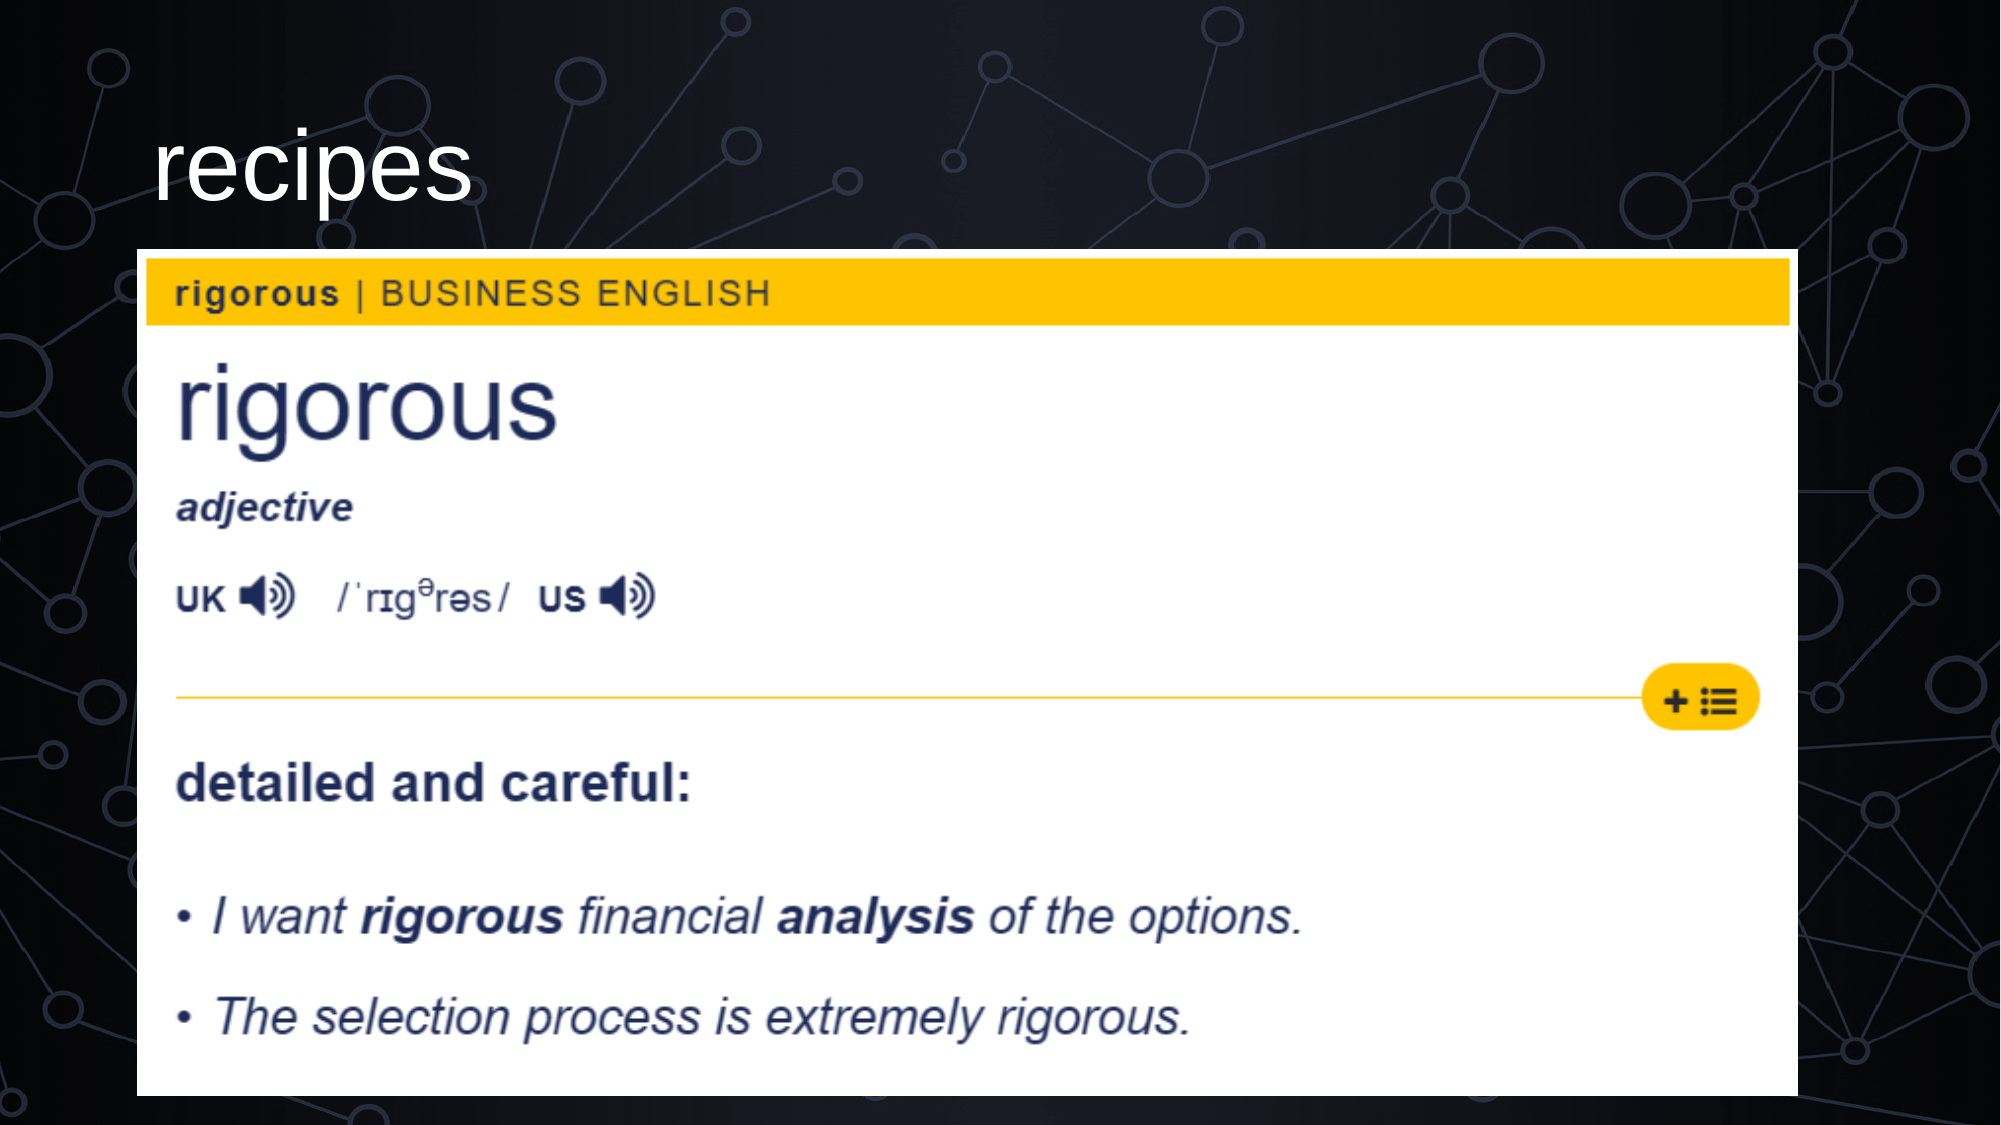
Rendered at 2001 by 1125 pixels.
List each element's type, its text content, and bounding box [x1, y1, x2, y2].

picture [137, 249, 1798, 1096]
list Mix all ingredients. Bake until the cookie is perfectly cooked. [1798, 299, 1863, 1014]
title recipes [137, 59, 1863, 278]
